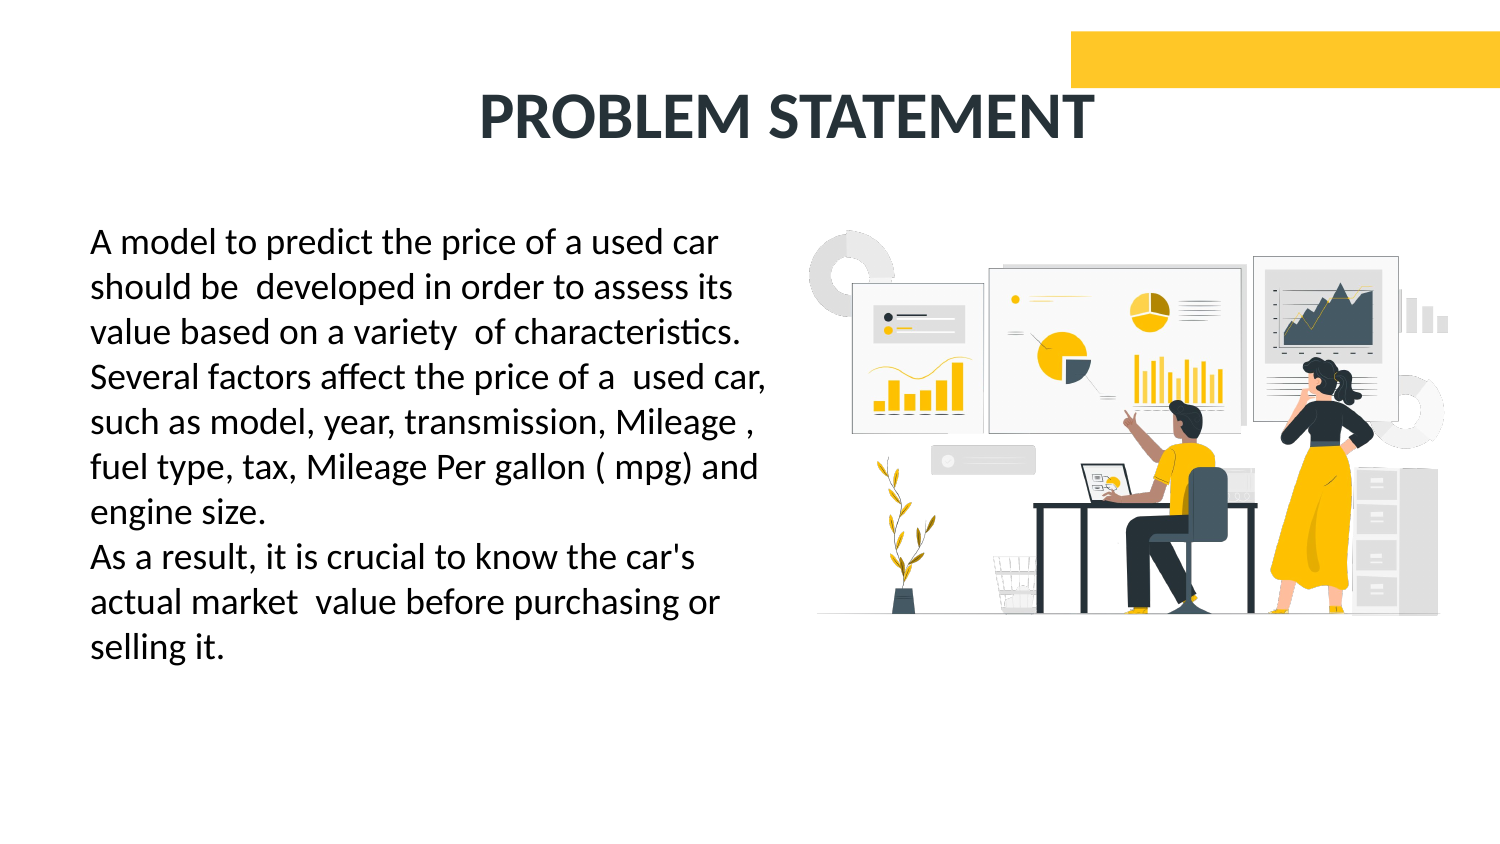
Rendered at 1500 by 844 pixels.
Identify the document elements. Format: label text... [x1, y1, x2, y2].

text_box A model to predict the price of a used car should be developed in order to assess its value based on a variety of characteristics. Several factors affect the price of a used car, such as model, year, transmission, Mileage , fuel type, tax, Mileage Per gallon ( mpg) and engine size. As a result, it is crucial to know the car's actual market value before purchasing or selling it. [75, 209, 801, 675]
title PROBLEM STATEMENT [150, 71, 1425, 213]
text_box [775, 89, 1482, 775]
text_box [1071, 31, 1500, 89]
